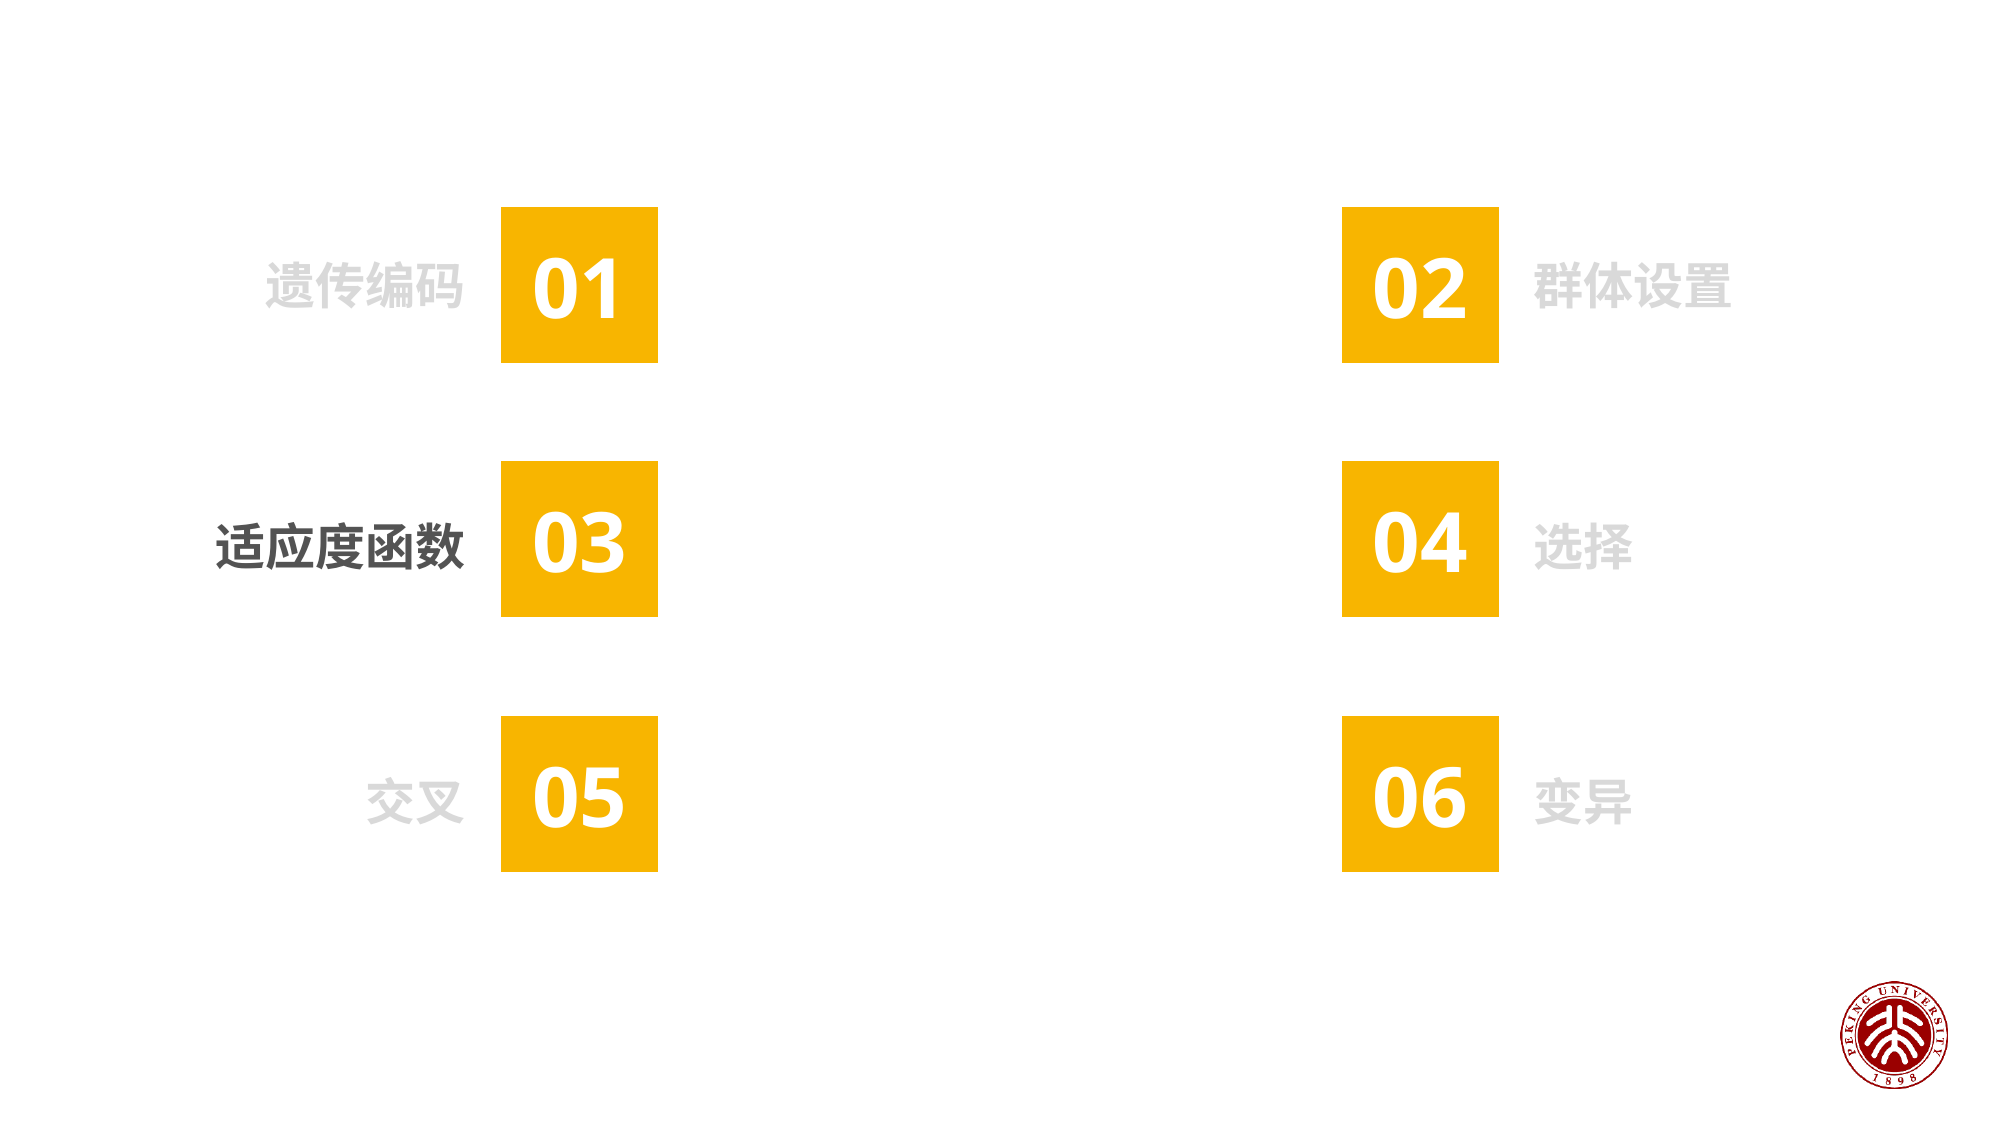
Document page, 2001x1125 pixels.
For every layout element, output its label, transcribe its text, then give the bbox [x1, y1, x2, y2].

text_box 05 [501, 716, 658, 872]
text_box 选择 [1518, 508, 1968, 584]
text_box 02 [1342, 207, 1499, 363]
text_box 遗传编码 [31, 247, 481, 322]
text_box 群体设置 [1518, 247, 1968, 322]
text_box 适应度函数 [31, 508, 481, 584]
text_box 01 [501, 207, 658, 363]
picture [1840, 981, 1948, 1089]
text_box 03 [501, 461, 658, 617]
text_box 交叉 [31, 762, 481, 838]
text_box 06 [1342, 716, 1499, 872]
text_box 04 [1342, 461, 1499, 617]
text_box 变异 [1518, 762, 1968, 838]
